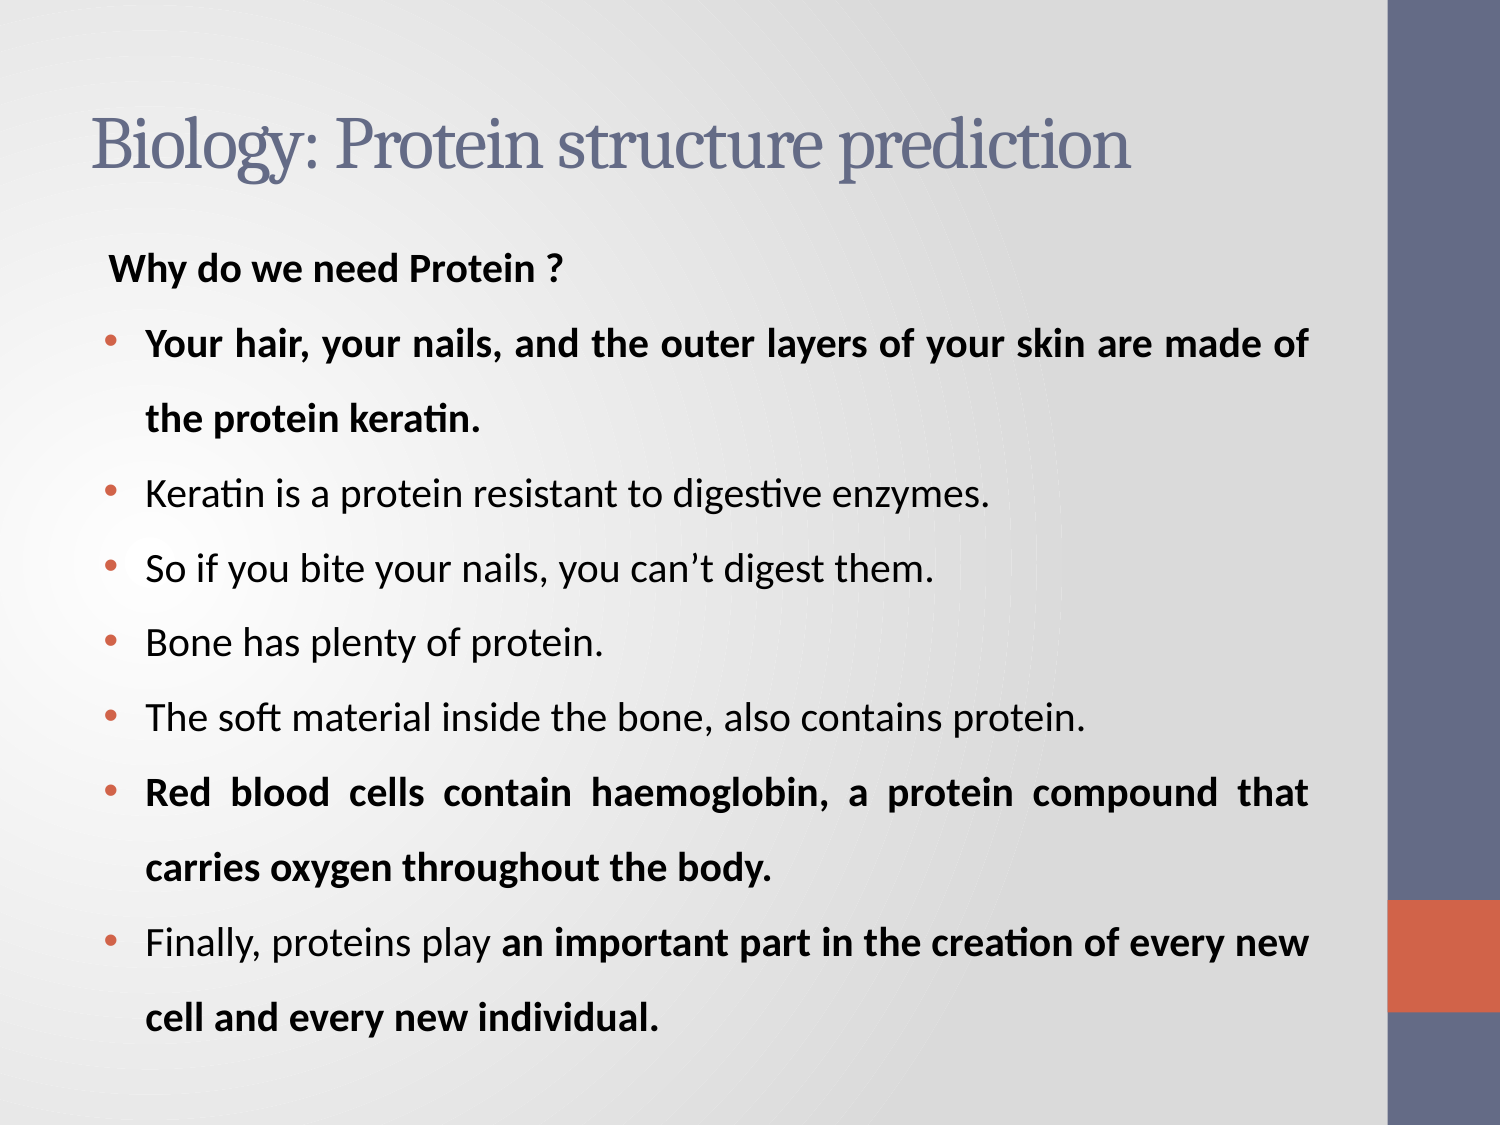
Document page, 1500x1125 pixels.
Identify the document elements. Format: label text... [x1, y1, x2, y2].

list Why do we need Protein ? Your hair, your nails, and the outer layers of your skin are made of the protein keratin. Keratin is a protein resistant to digestive enzymes. So if you bite your nails, you can’t digest them. Bone has plenty of protein. The soft material inside the bone, also contains protein. Red blood cells contain haemoglobin, a protein compound that carries oxygen throughout the body. Finally, proteins play an important part in the creation of every new cell and every new individual. [75, 208, 1325, 1050]
title Biology: Protein structure prediction [75, 45, 1325, 208]
